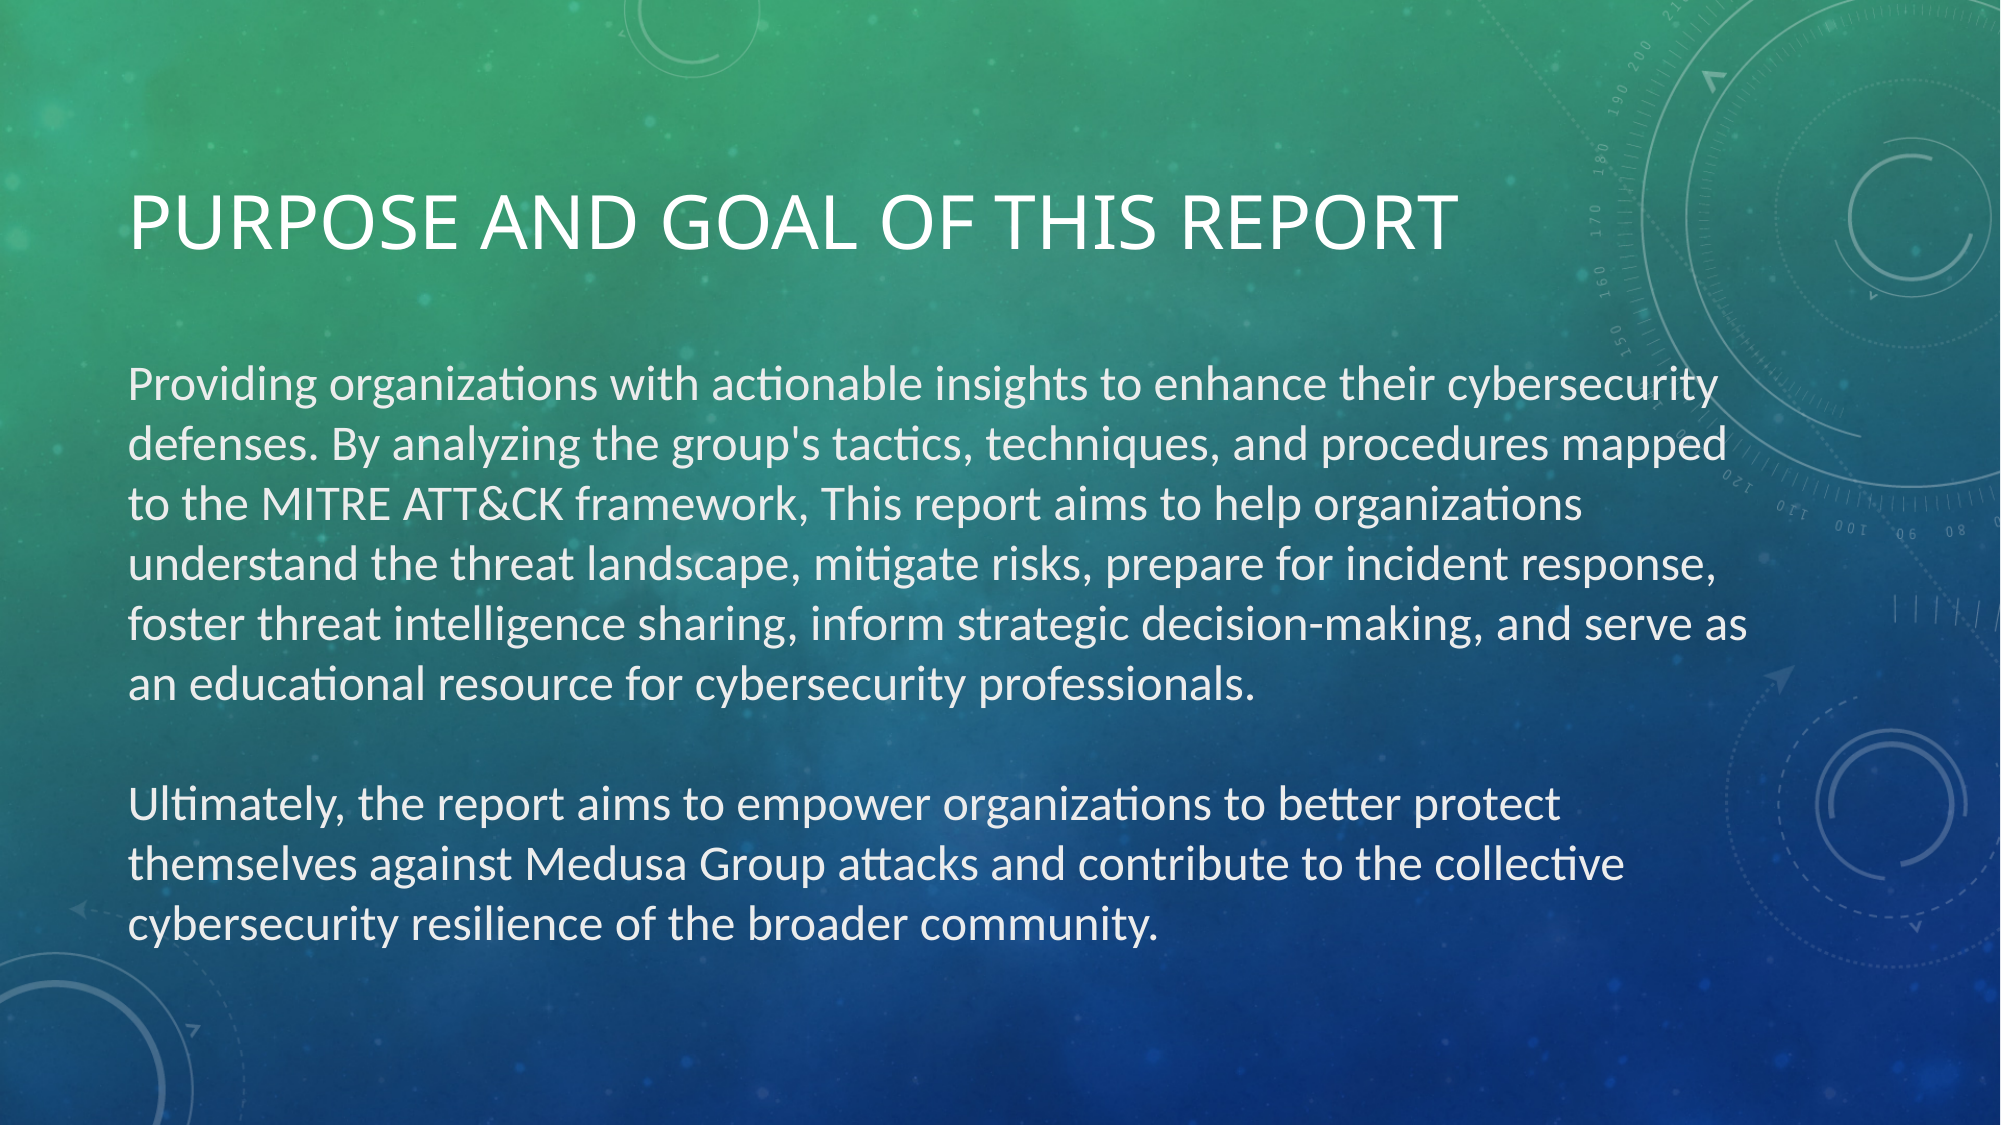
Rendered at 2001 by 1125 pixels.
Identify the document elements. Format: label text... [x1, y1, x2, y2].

list Providing organizations with actionable insights to enhance their cybersecurity defenses. By analyzing the group's tactics, techniques, and procedures mapped to the MITRE ATT&CK framework, This report aims to help organizations understand the threat landscape, mitigate risks, prepare for incident response, foster threat intelligence sharing, inform strategic decision-making, and serve as an educational resource for cybersecurity professionals. Ultimately, the report aims to empower organizations to better protect themselves against Medusa Group attacks and contribute to the collective cybersecurity resilience of the broader community. [112, 351, 1775, 950]
picture [0, 0, 2001, 1125]
title Purpose and goal of this report [112, 99, 1775, 339]
